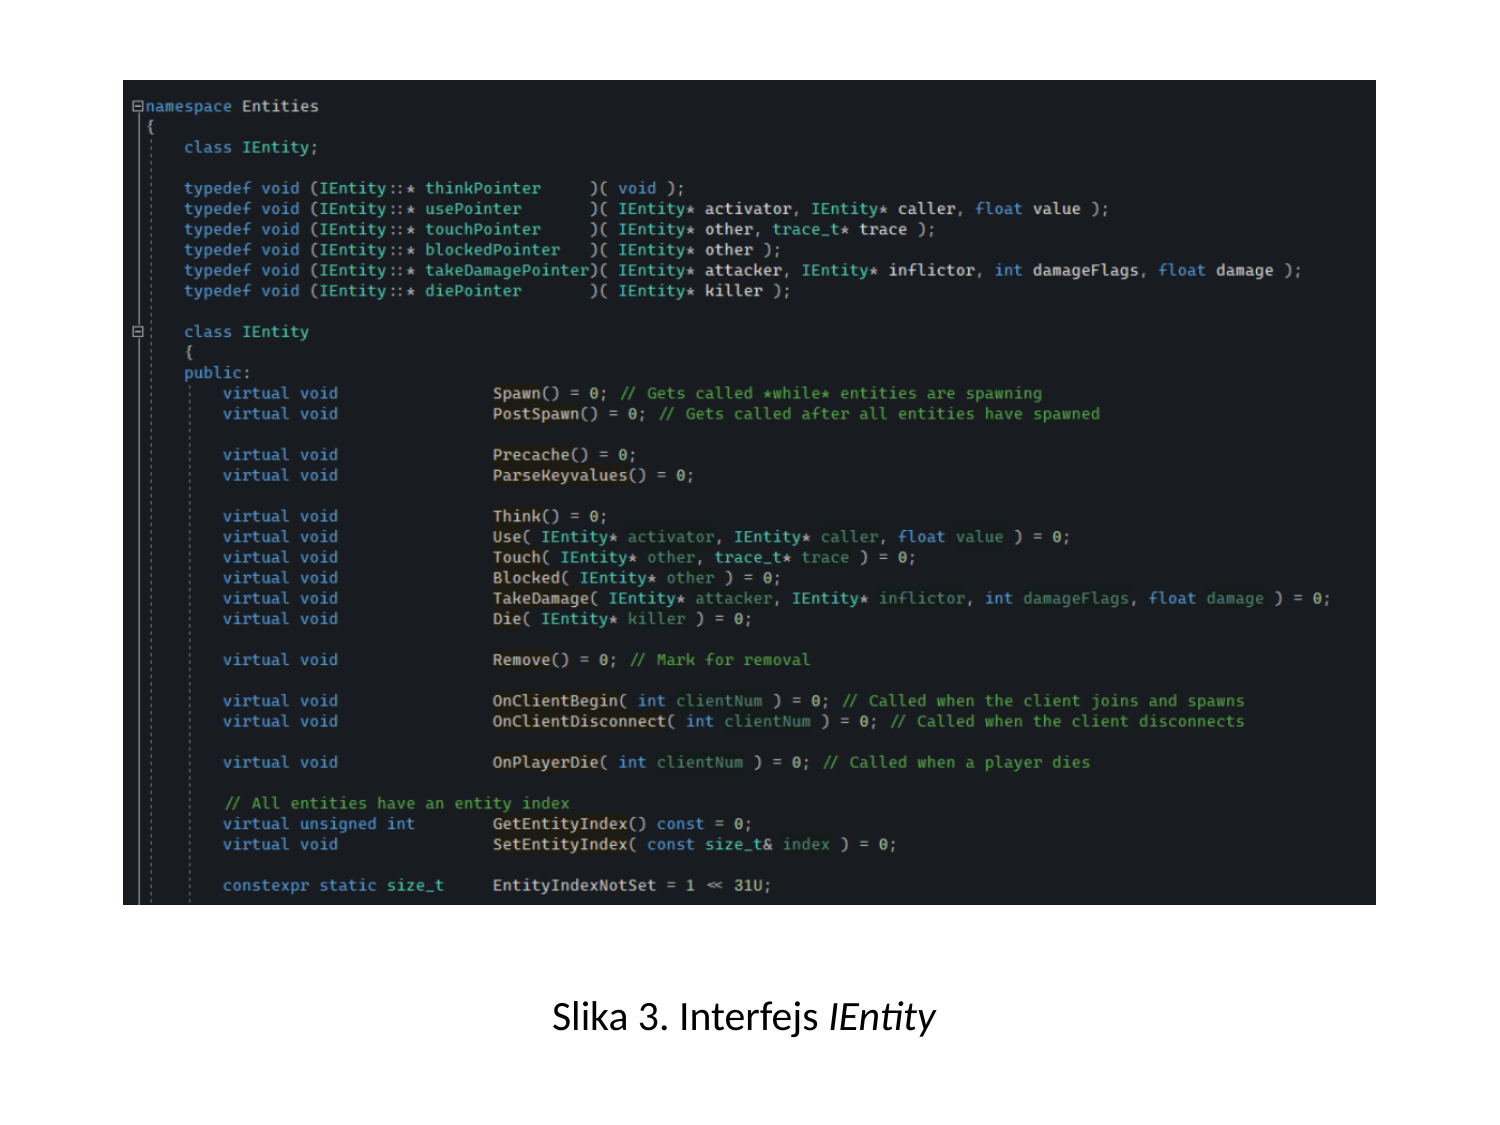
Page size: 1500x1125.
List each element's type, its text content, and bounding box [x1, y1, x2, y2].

title Slika 3. Interfejs IEntity [294, 953, 1194, 1047]
picture [123, 80, 1377, 906]
